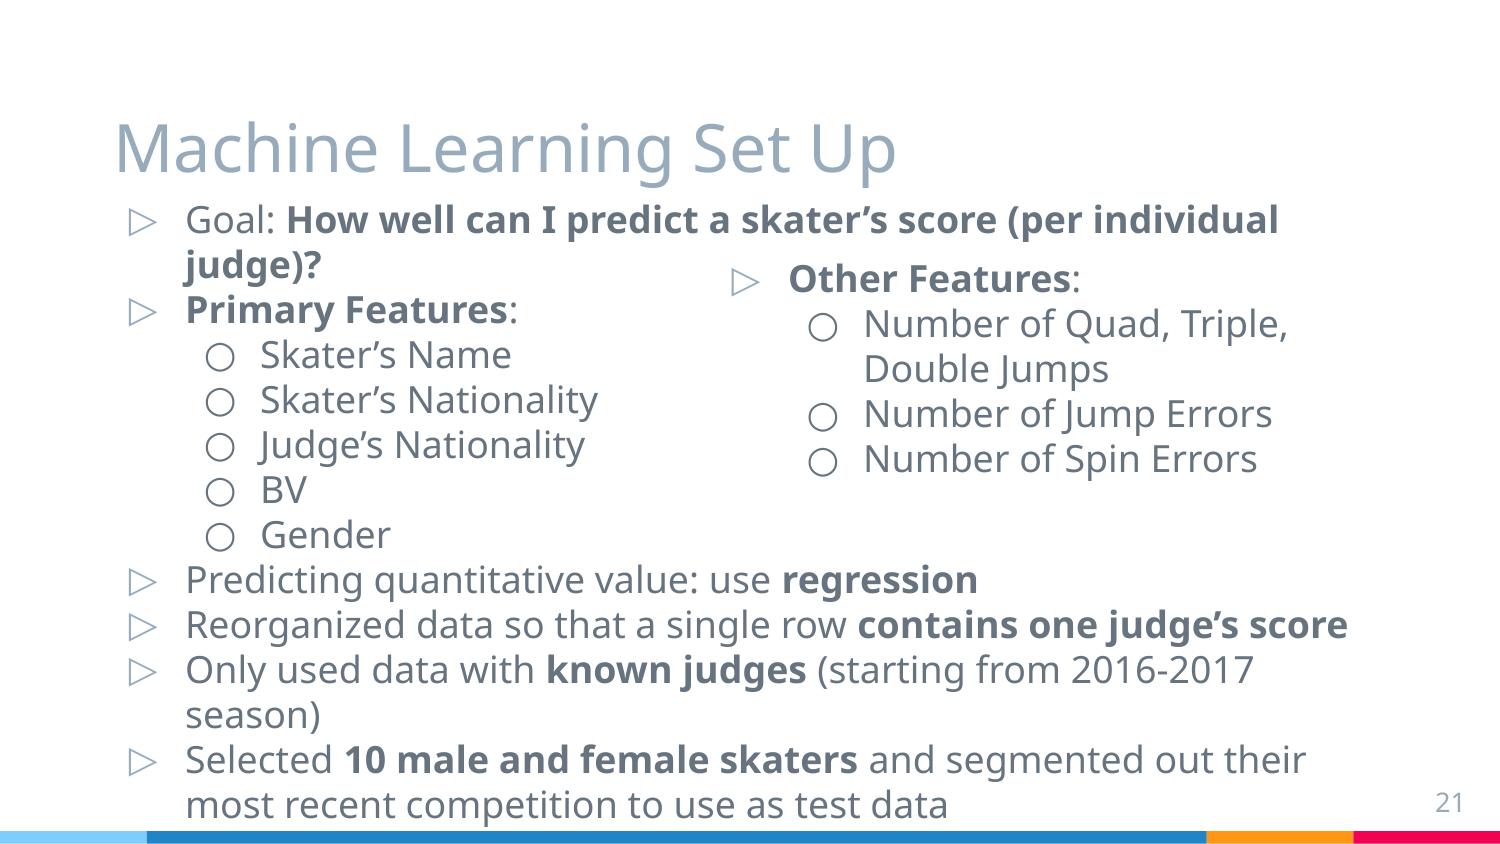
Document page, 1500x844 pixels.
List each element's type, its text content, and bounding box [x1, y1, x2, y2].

title Machine Learning Set Up [98, 60, 1159, 201]
title Other Features: Number of Quad, Triple, Double Jumps Number of Jump Errors Number of Spin Errors [698, 245, 1405, 496]
slide_number ‹#› [1391, 770, 1482, 822]
list Goal: How well can I predict a skater’s score (per individual judge)? Primary Features: Skater’s Name Skater’s Nationality Judge’s Nationality BV Gender Predicting quantitative value: use regression Reorganized data so that a single row contains one judge’s score Only used data with known judges (starting from 2016-2017 season) Selected 10 male and female skaters and segmented out their most recent competition to use as test data [95, 181, 1405, 764]
